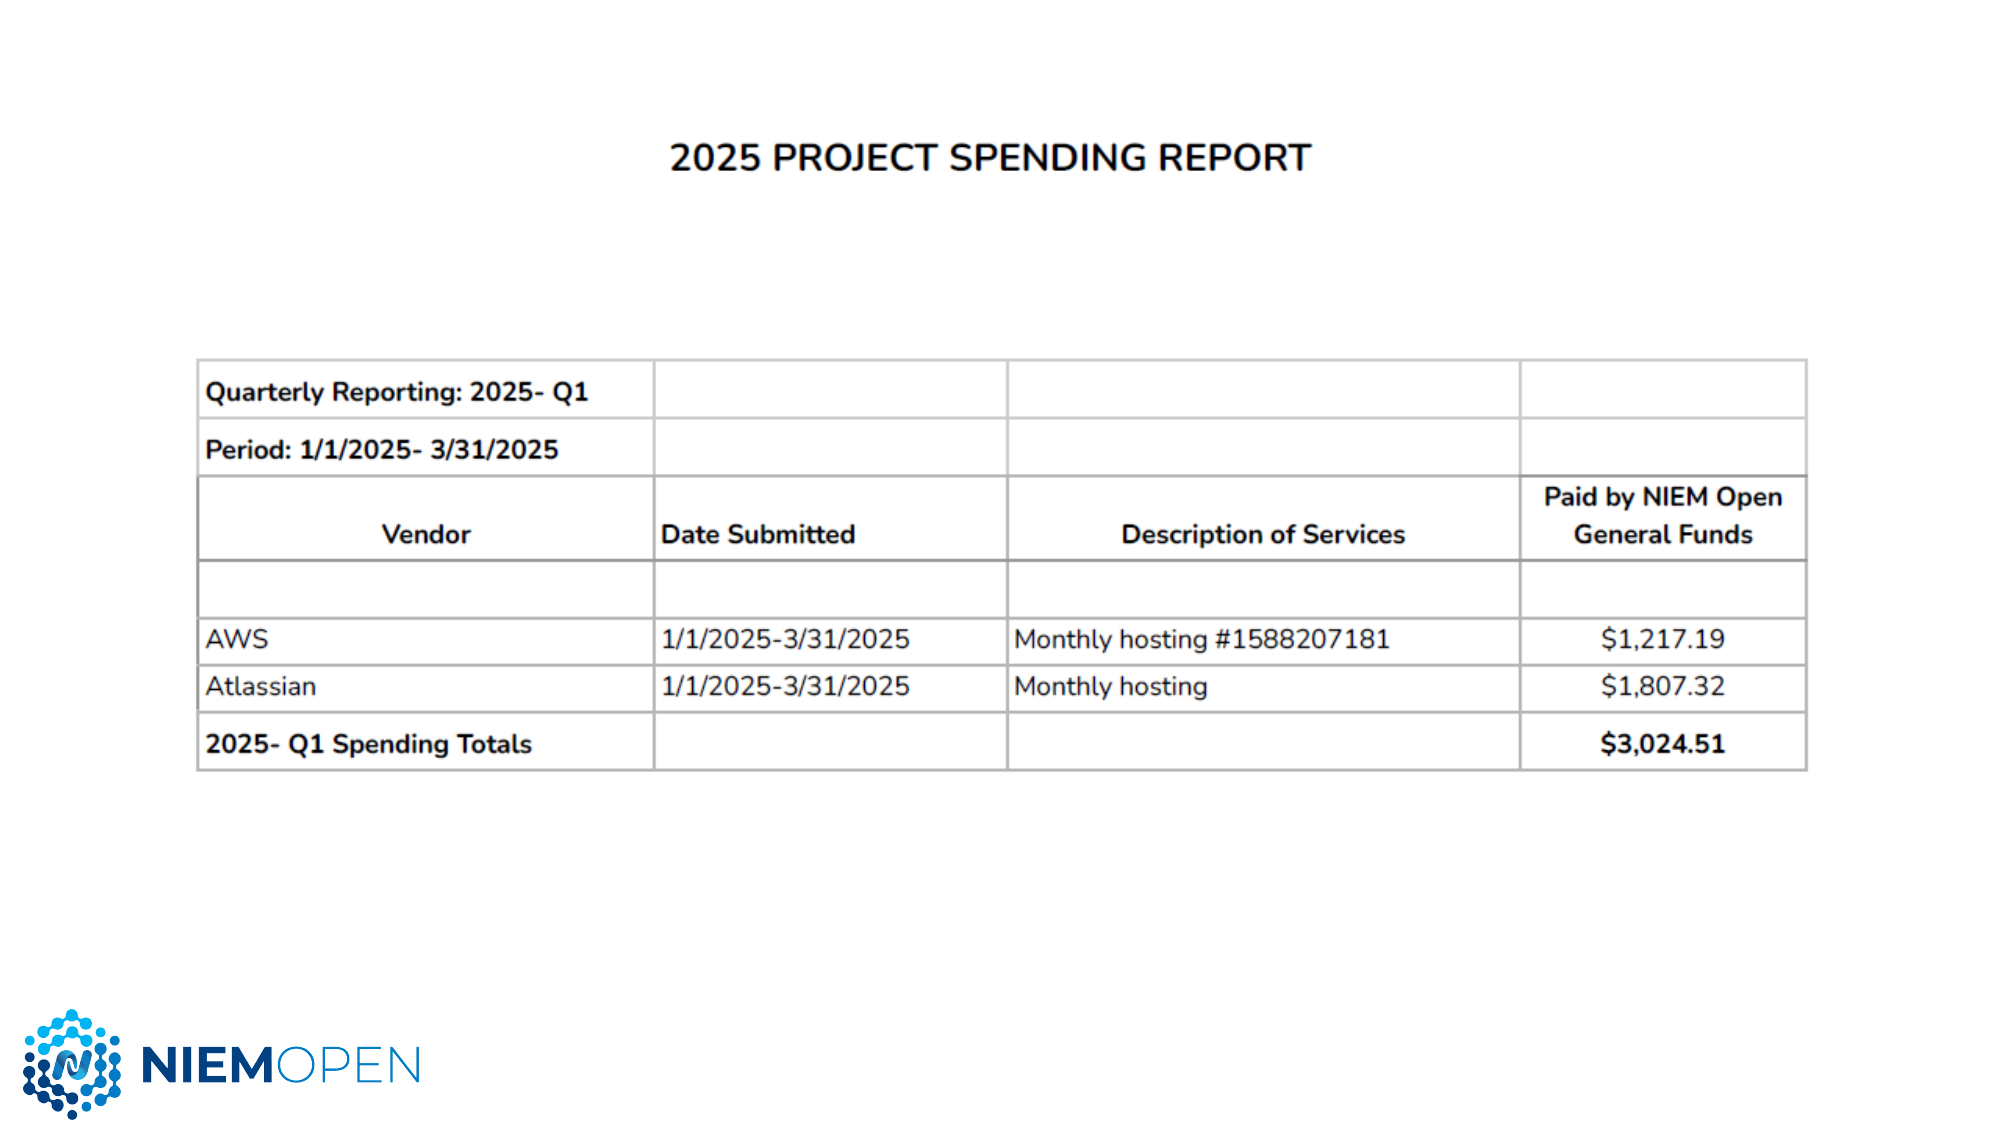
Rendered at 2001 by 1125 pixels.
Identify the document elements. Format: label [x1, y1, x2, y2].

picture [148, 99, 1852, 834]
picture [23, 1009, 419, 1120]
